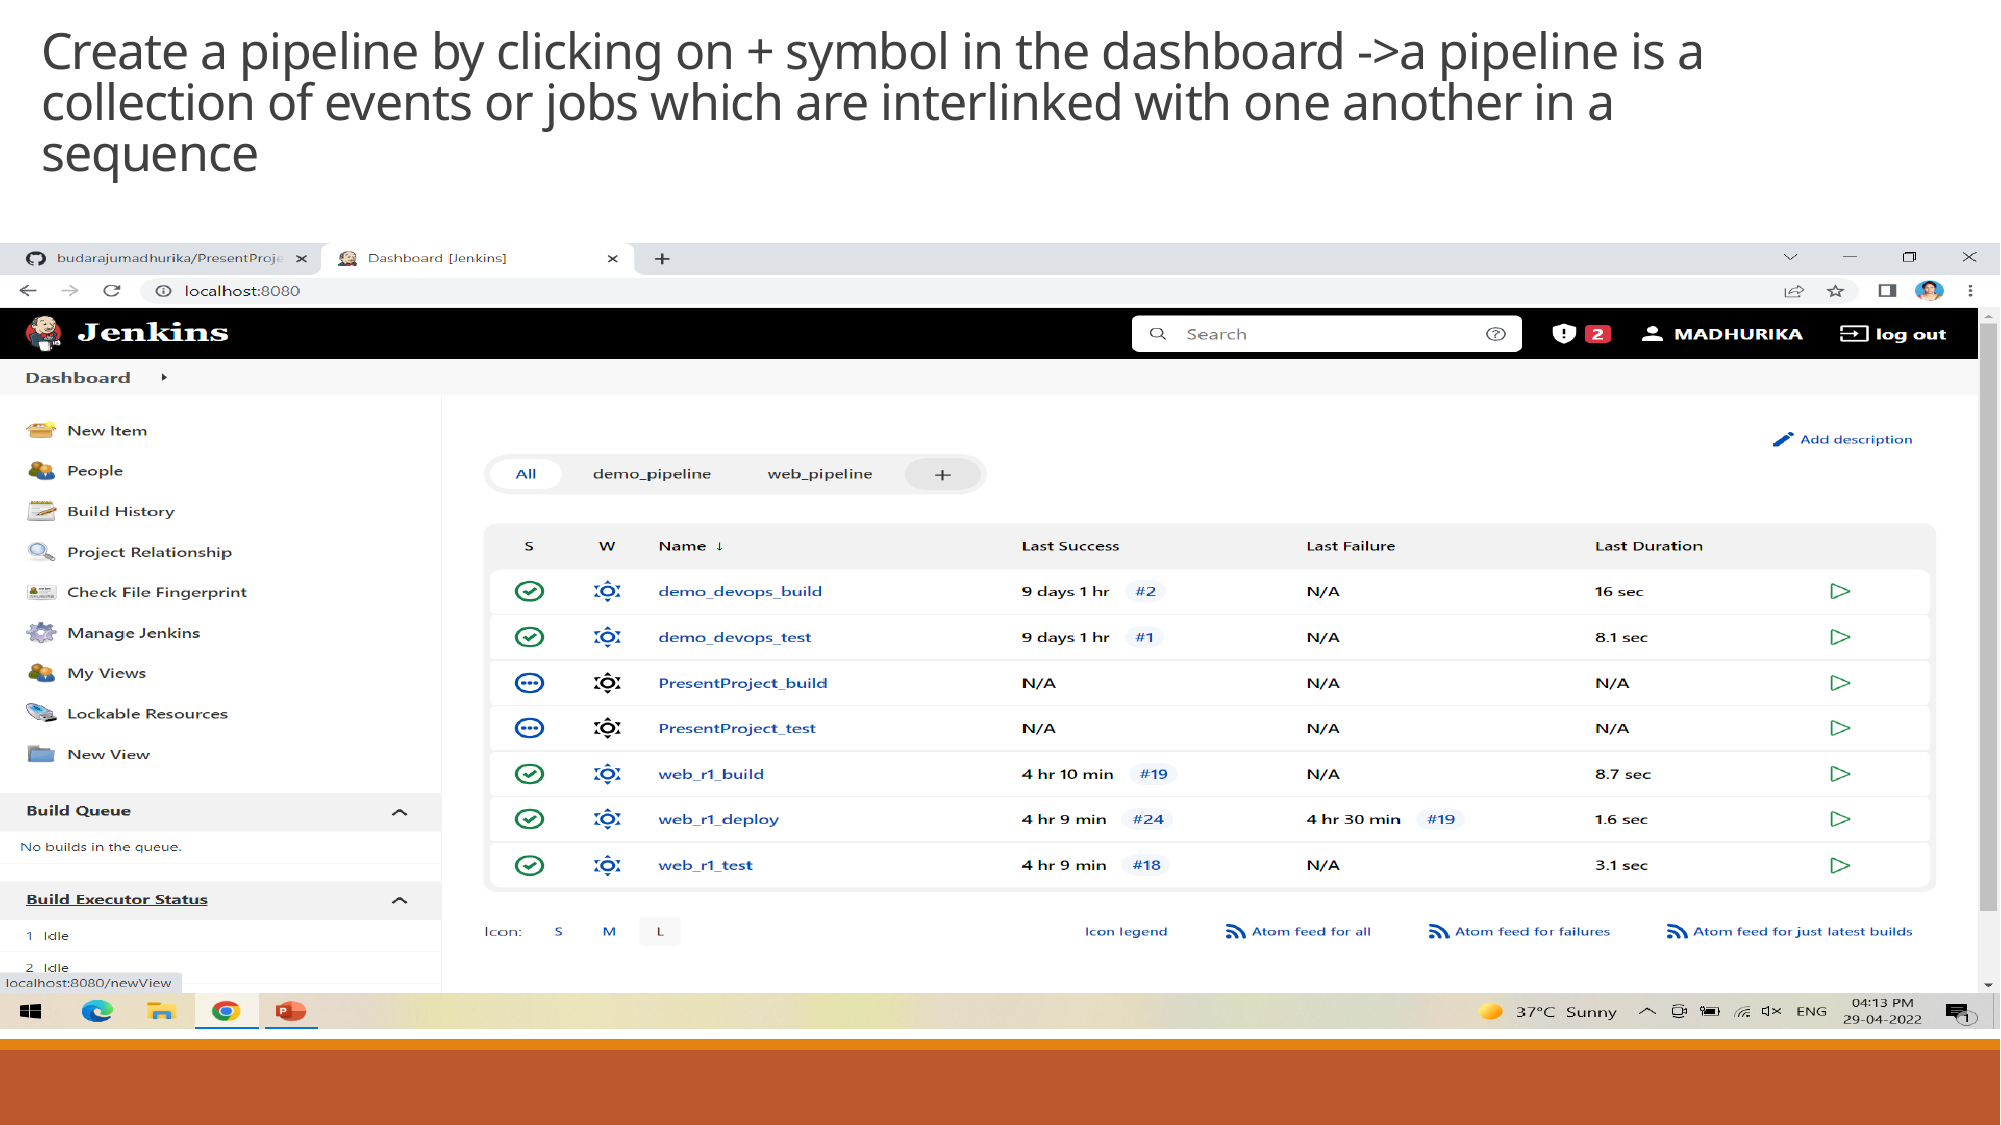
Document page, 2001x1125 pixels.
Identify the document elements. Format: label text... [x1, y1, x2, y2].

title Create a pipeline by clicking on + symbol in the dashboard ->a pipeline is a collection of events or jobs which are interlinked with one another in a sequence [26, 47, 1830, 190]
picture [0, 243, 2000, 1029]
